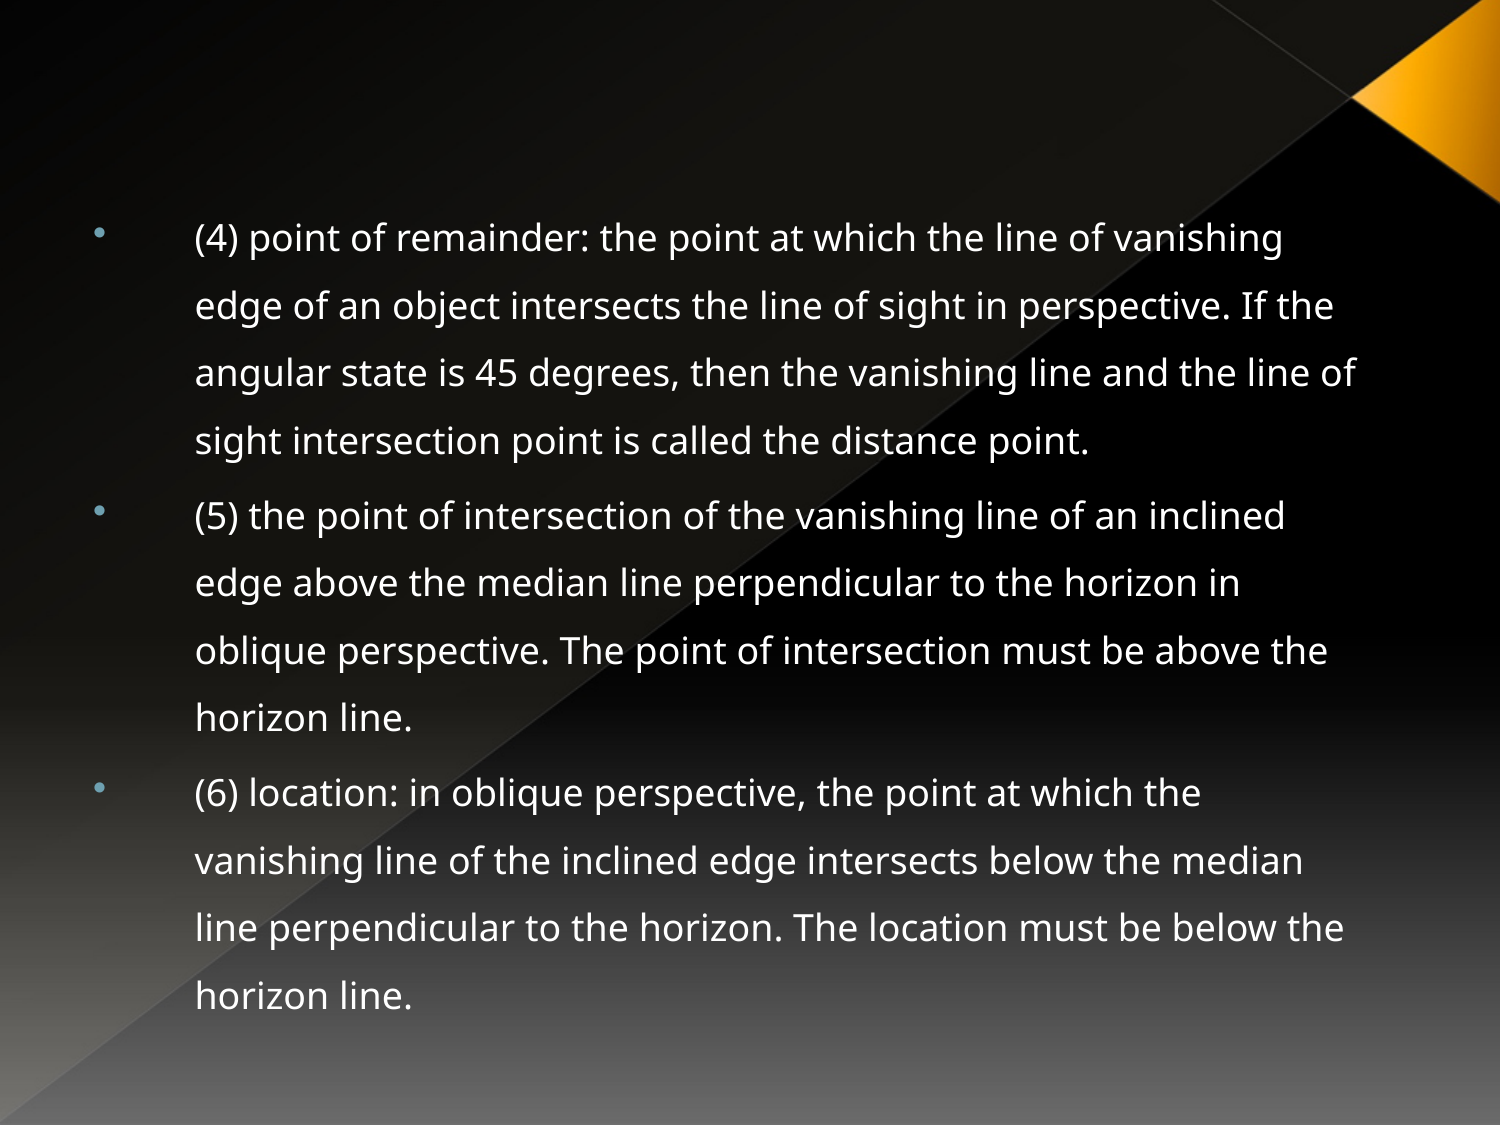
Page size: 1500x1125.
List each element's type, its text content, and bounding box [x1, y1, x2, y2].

text_box (4) point of remainder: the point at which the line of vanishing edge of an object intersects the line of sight in perspective. If the angular state is 45 degrees, then the vanishing line and the line of sight intersection point is called the distance point. (5) the point of intersection of the vanishing line of an inclined edge above the median line perpendicular to the horizon in oblique perspective. The point of intersection must be above the horizon line. (6) location: in oblique perspective, the point at which the vanishing line of the inclined edge intersects below the median line perpendicular to the horizon. The location must be below the horizon line. [79, 106, 1379, 946]
picture [0, 1, 1500, 1125]
